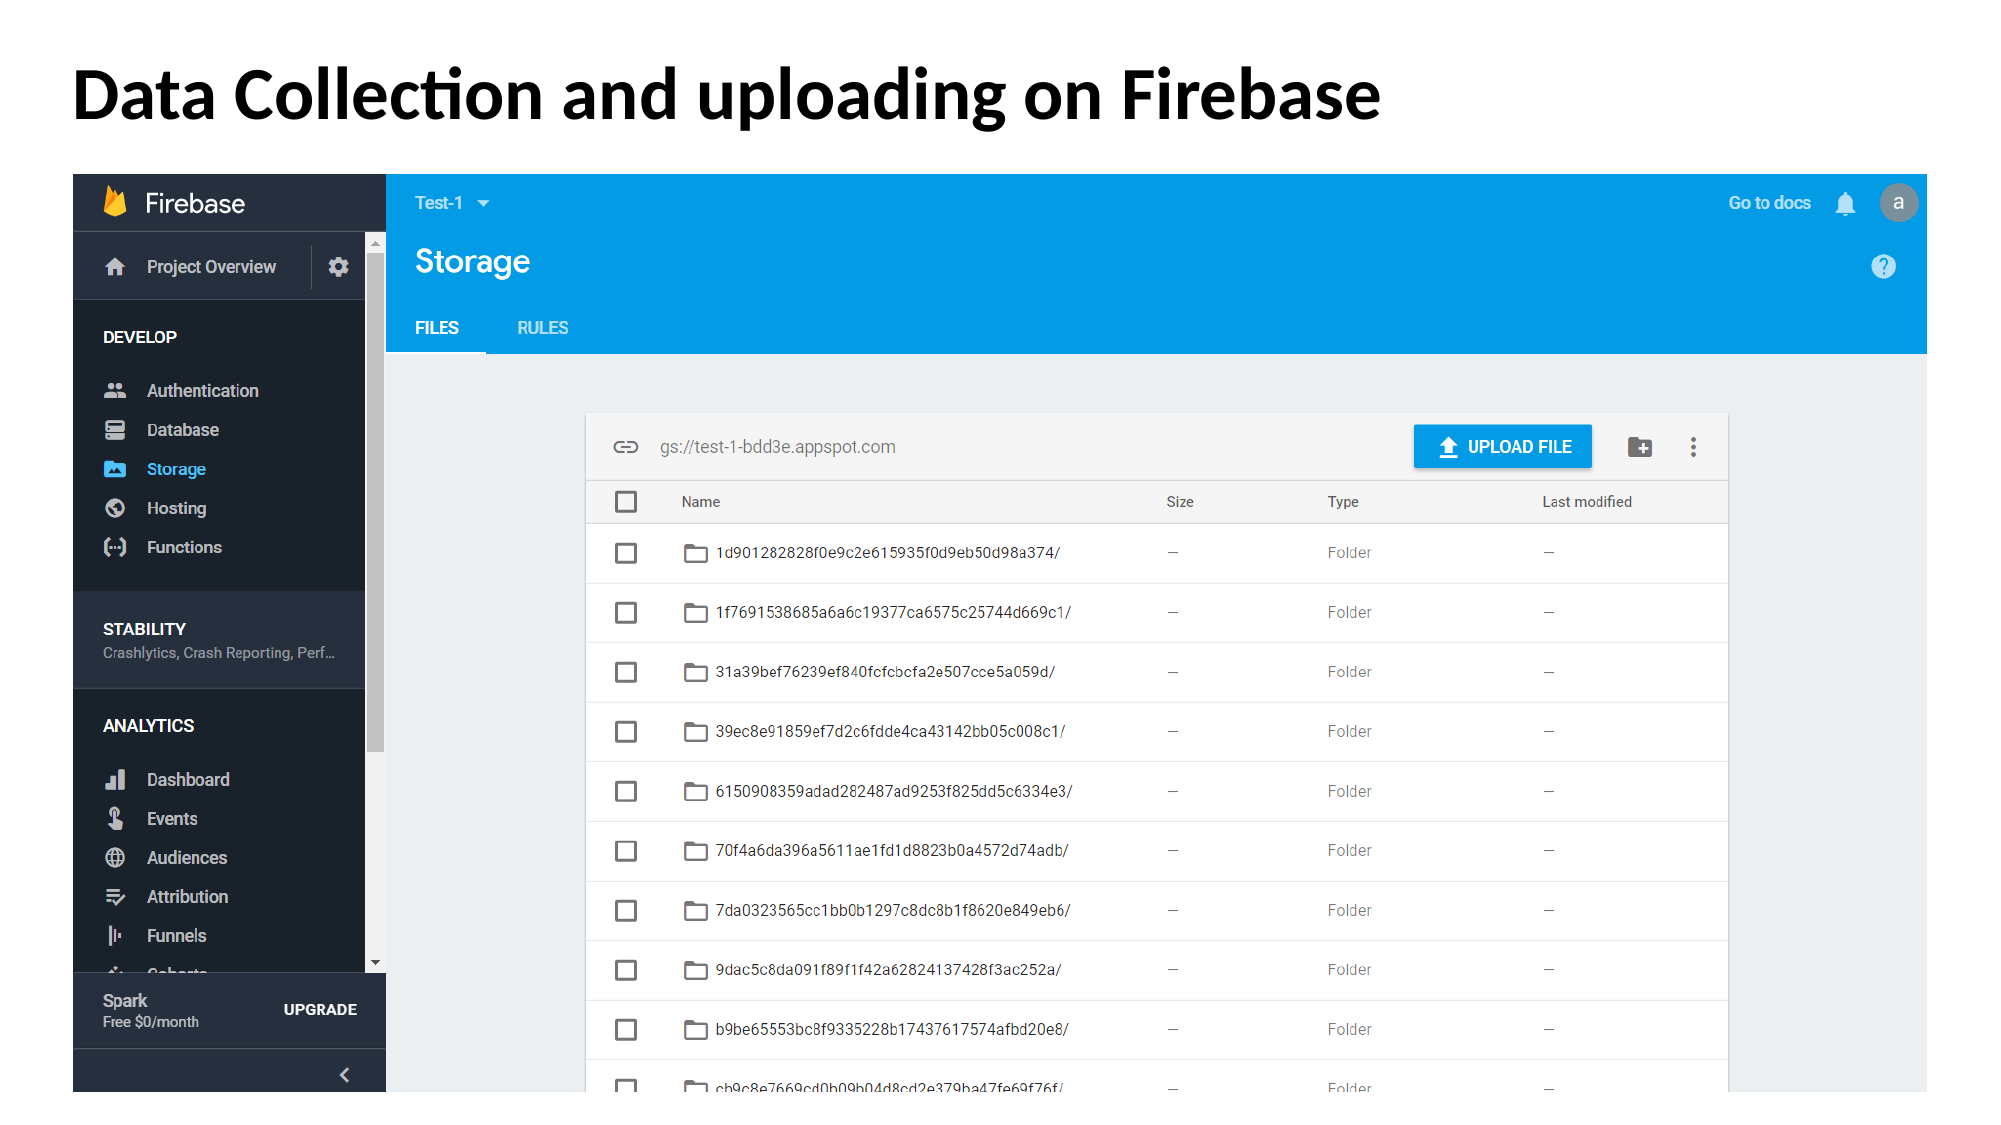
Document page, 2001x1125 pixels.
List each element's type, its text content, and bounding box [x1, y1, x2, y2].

picture [417, 249, 432, 272]
picture [435, 252, 443, 272]
picture [1872, 255, 1895, 278]
picture [535, 322, 542, 333]
picture [1781, 196, 1787, 208]
picture [494, 256, 510, 279]
title Data Collection and uploading on Firebase [57, 33, 1783, 144]
picture [73, 174, 1927, 1092]
picture [1737, 201, 1744, 208]
picture [440, 198, 446, 208]
picture [526, 322, 532, 333]
picture [1837, 193, 1854, 212]
picture [478, 256, 491, 272]
picture [456, 197, 460, 208]
picture [514, 256, 529, 272]
picture [1881, 184, 1918, 221]
picture [466, 257, 472, 271]
picture [446, 256, 463, 272]
